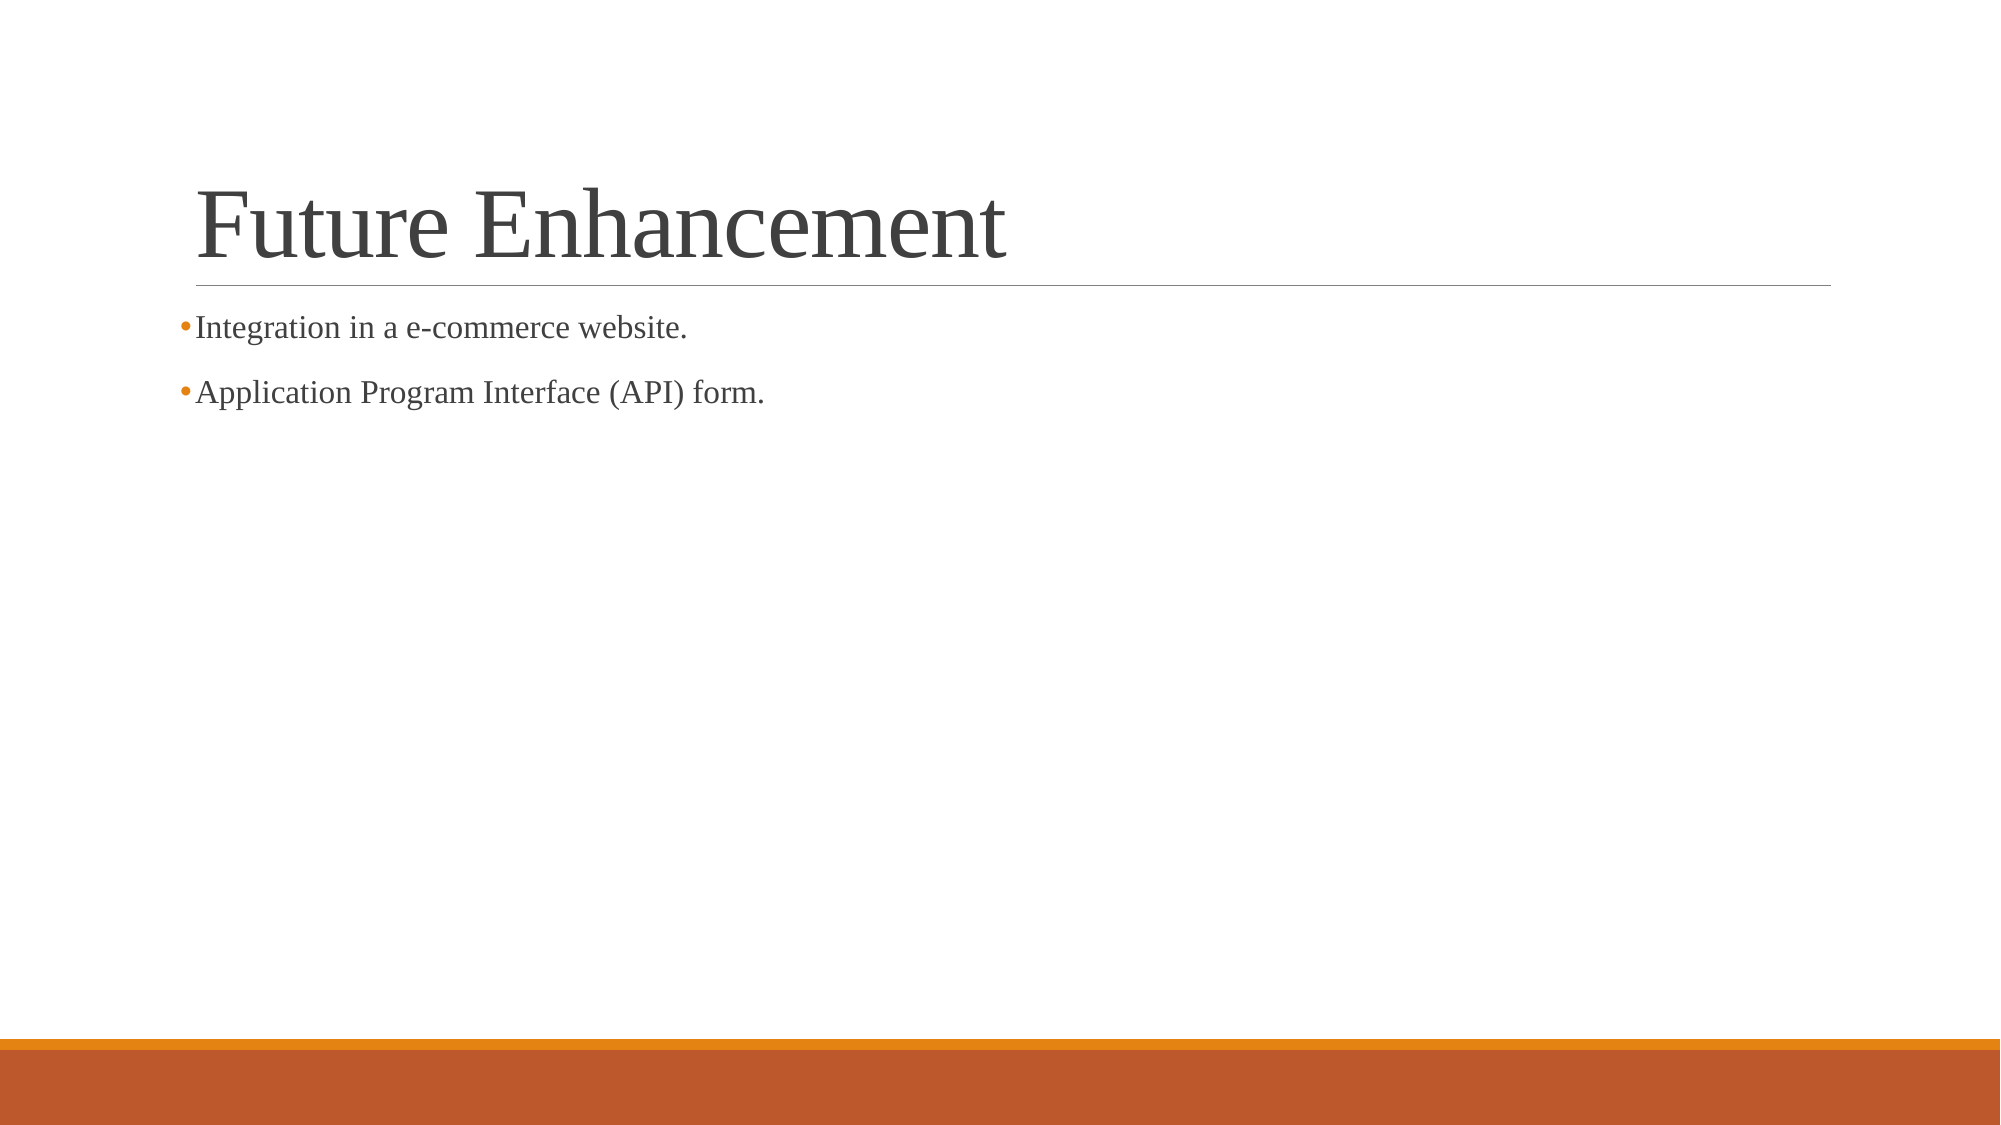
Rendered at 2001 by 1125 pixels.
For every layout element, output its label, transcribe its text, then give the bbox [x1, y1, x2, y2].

list Integration in a e-commerce website. Application Program Interface (API) form. [180, 302, 1830, 963]
title Future Enhancement [180, 47, 1830, 285]
